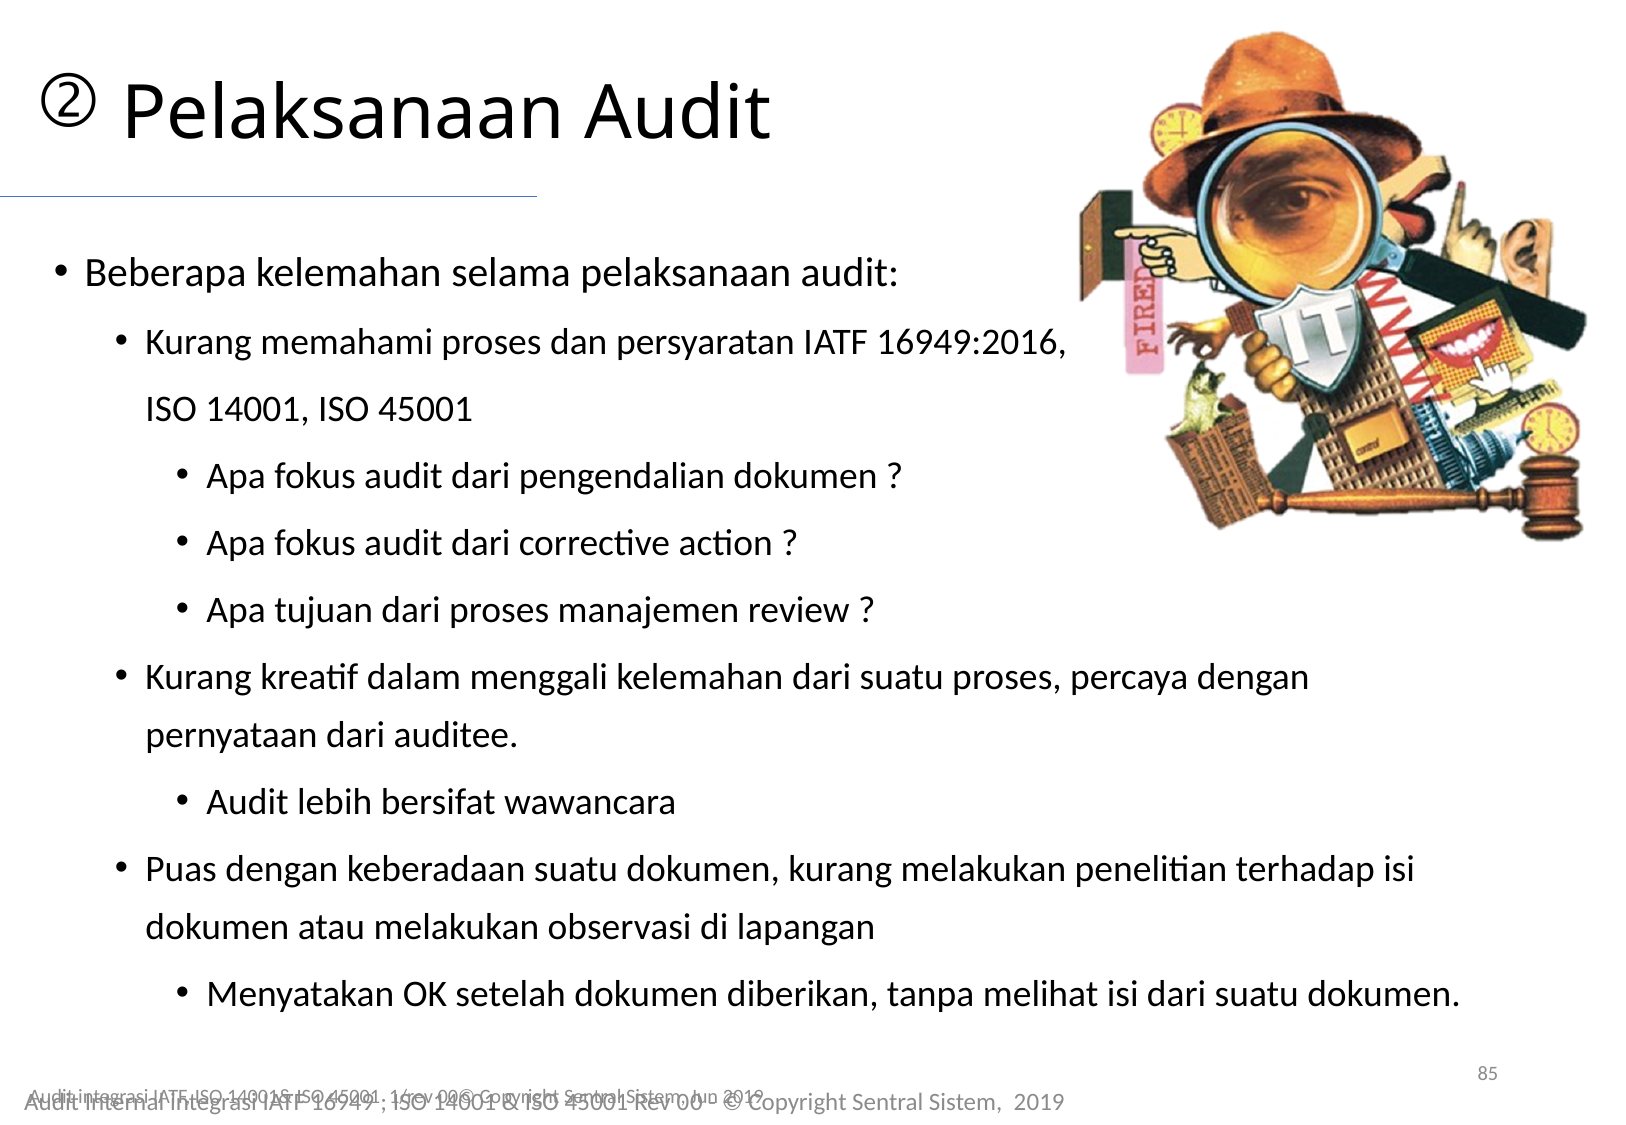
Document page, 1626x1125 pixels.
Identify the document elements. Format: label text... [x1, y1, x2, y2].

list Beberapa kelemahan selama pelaksanaan audit: Kurang memahami proses dan persyaratan IATF 16949:2016, ISO 14001, ISO 45001 Apa fokus audit dari pengendalian dokumen ? Apa fokus audit dari corrective action ? Apa tujuan dari proses manajemen review ? Kurang kreatif dalam menggali kelemahan dari suatu proses, percaya dengan pernyataan dari auditee. Audit lebih bersifat wawancara Puas dengan keberadaan suatu dokumen, kurang melakukan penelitian terhadap isi dokumen atau melakukan observasi di lapangan Menyatakan OK setelah dokumen diberikan, tanpa melihat isi dari suatu dokumen. [39, 222, 1481, 1102]
text_box Audit Internal integrasi IATF 16949 ; ISO 14001 & ISO 45001 Rev 00 - © Copyright Sentral Sistem, 2019 [789, 1070, 1097, 1125]
title Pelaksanaan Audit [0, 20, 810, 209]
footer Audit integrasi IATF, ISO 14001& ISO 45001 1/rev 00© Copyright Sentral Sistem, Jun 2019 [3, 1065, 789, 1125]
picture [1059, 19, 1625, 551]
slide_number 85 [1147, 1042, 1514, 1103]
